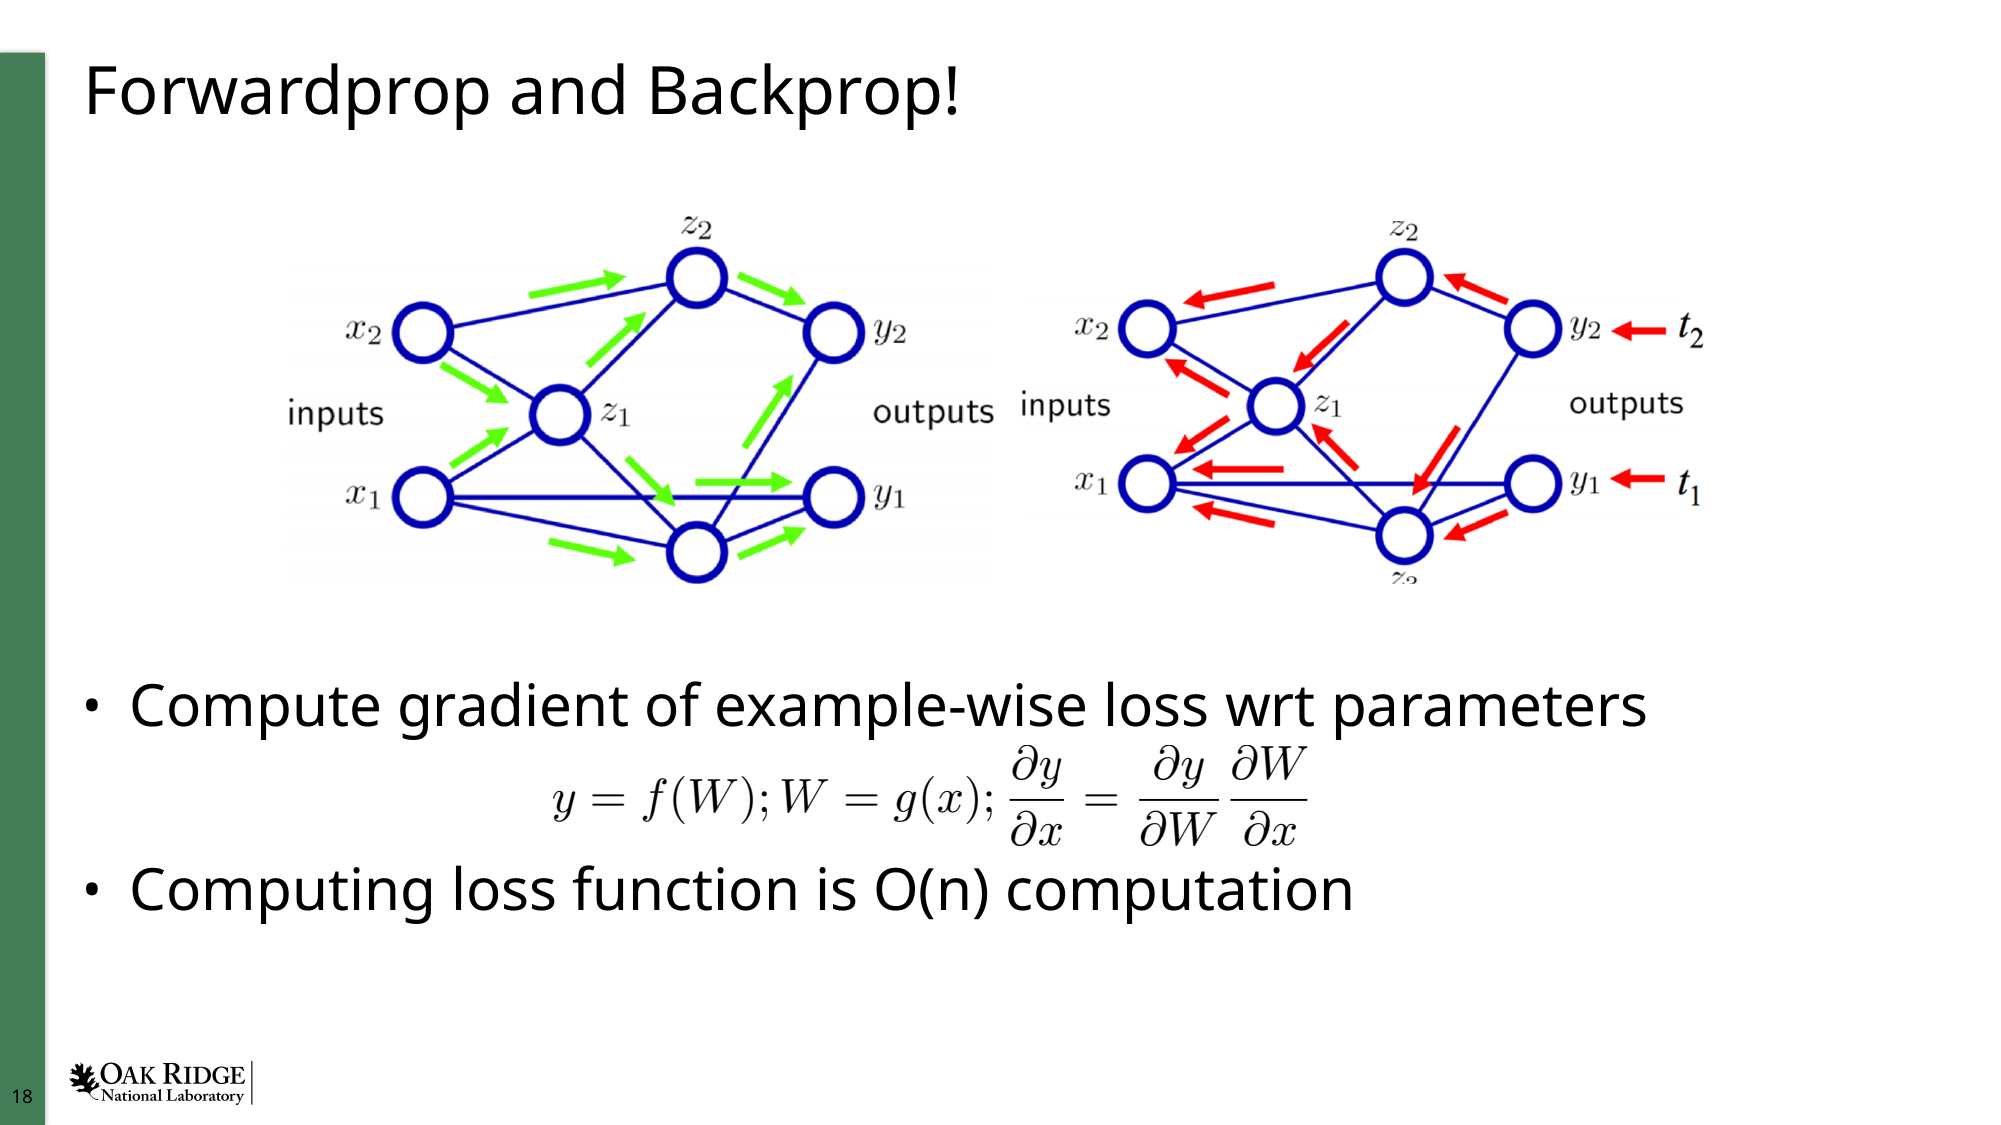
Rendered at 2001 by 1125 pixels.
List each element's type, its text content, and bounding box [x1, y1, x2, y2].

picture [249, 190, 1751, 585]
picture [551, 744, 1308, 848]
list Compute gradient of example-wise loss wrt parameters Computing loss function is O(n) computation [67, 668, 1976, 1054]
picture [66, 1058, 255, 1108]
title Forwardprop and Backprop! [68, 48, 1892, 138]
